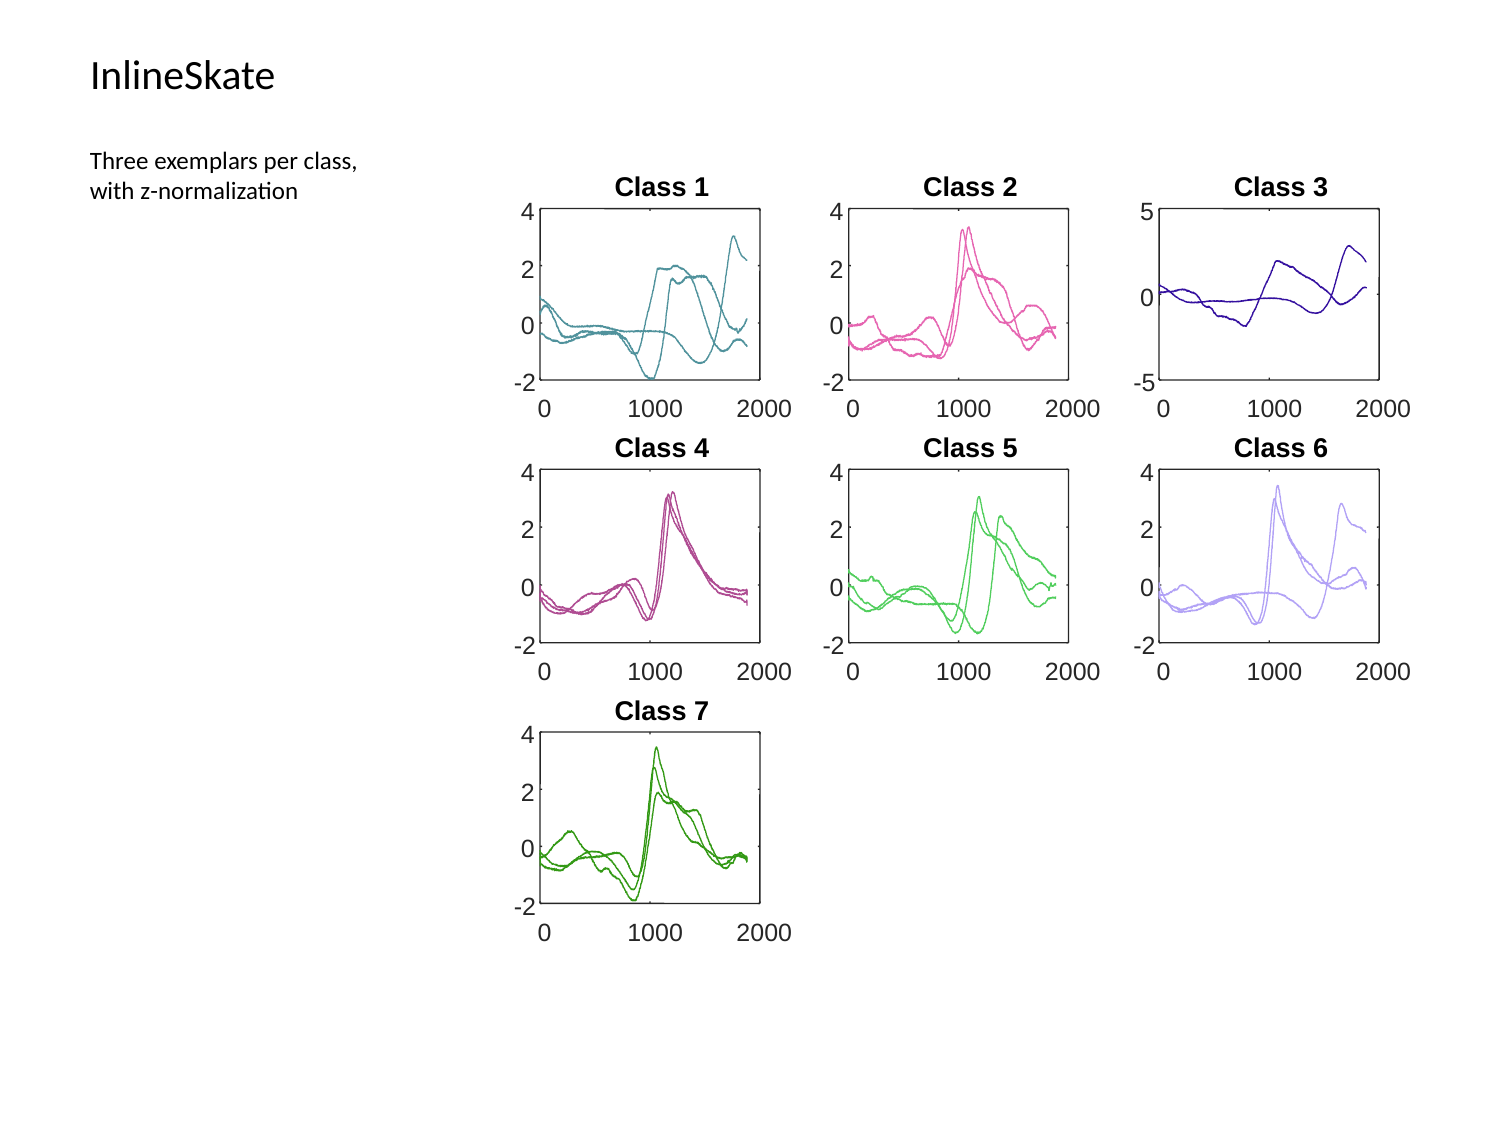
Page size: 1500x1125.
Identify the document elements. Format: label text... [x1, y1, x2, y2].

title InlineSkate [75, 45, 375, 100]
text_box Three exemplars per class, with z-normalization [74, 137, 375, 213]
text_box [508, 169, 1417, 951]
